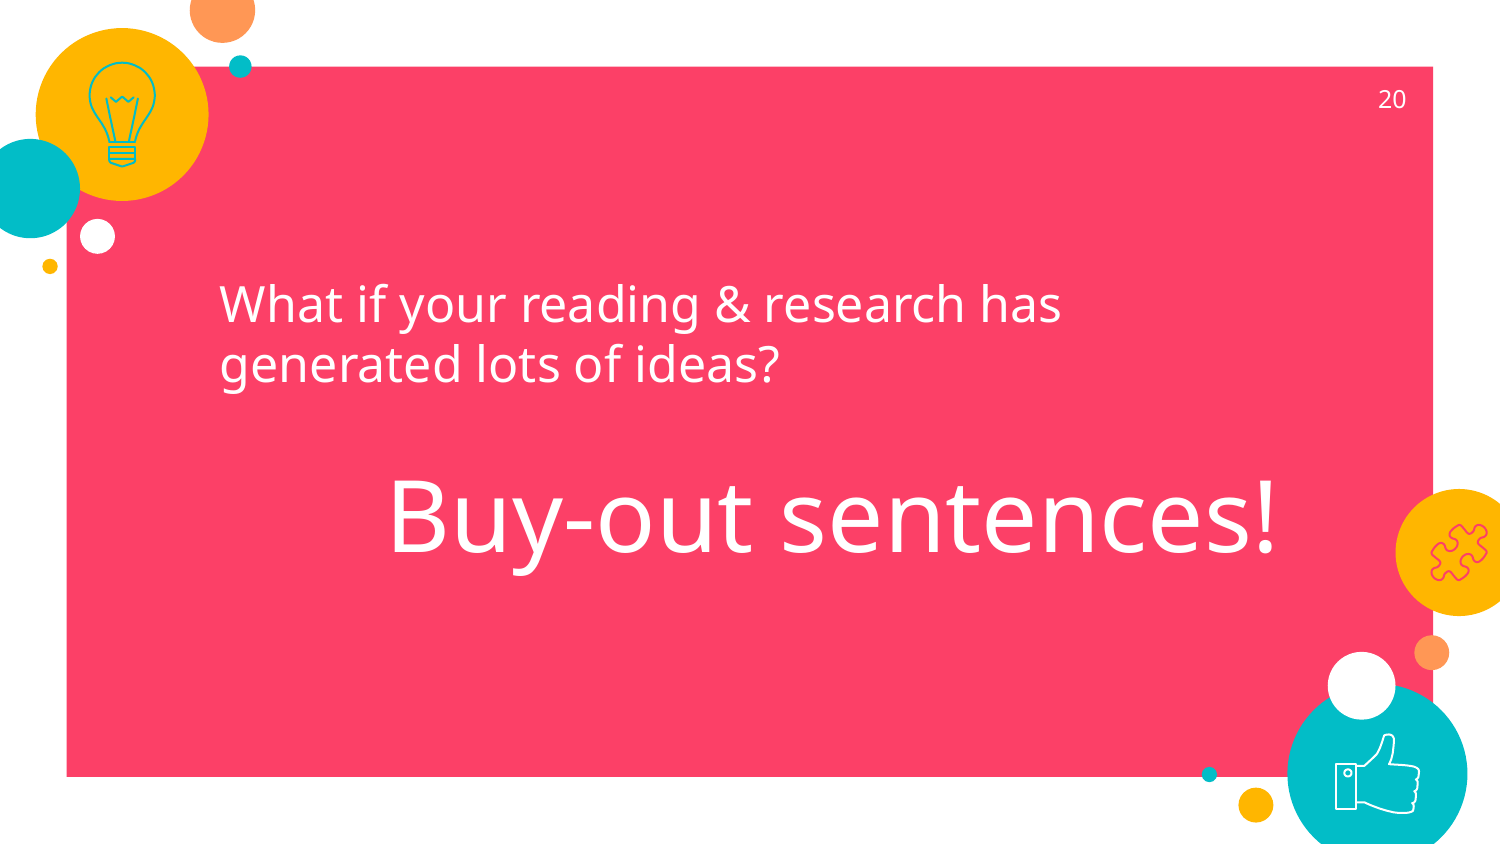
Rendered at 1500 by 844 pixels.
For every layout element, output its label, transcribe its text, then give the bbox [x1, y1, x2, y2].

text_box What if your reading & research has generated lots of ideas? Buy-out sentences! [204, 257, 1295, 594]
slide_number 20 [1331, 68, 1422, 134]
